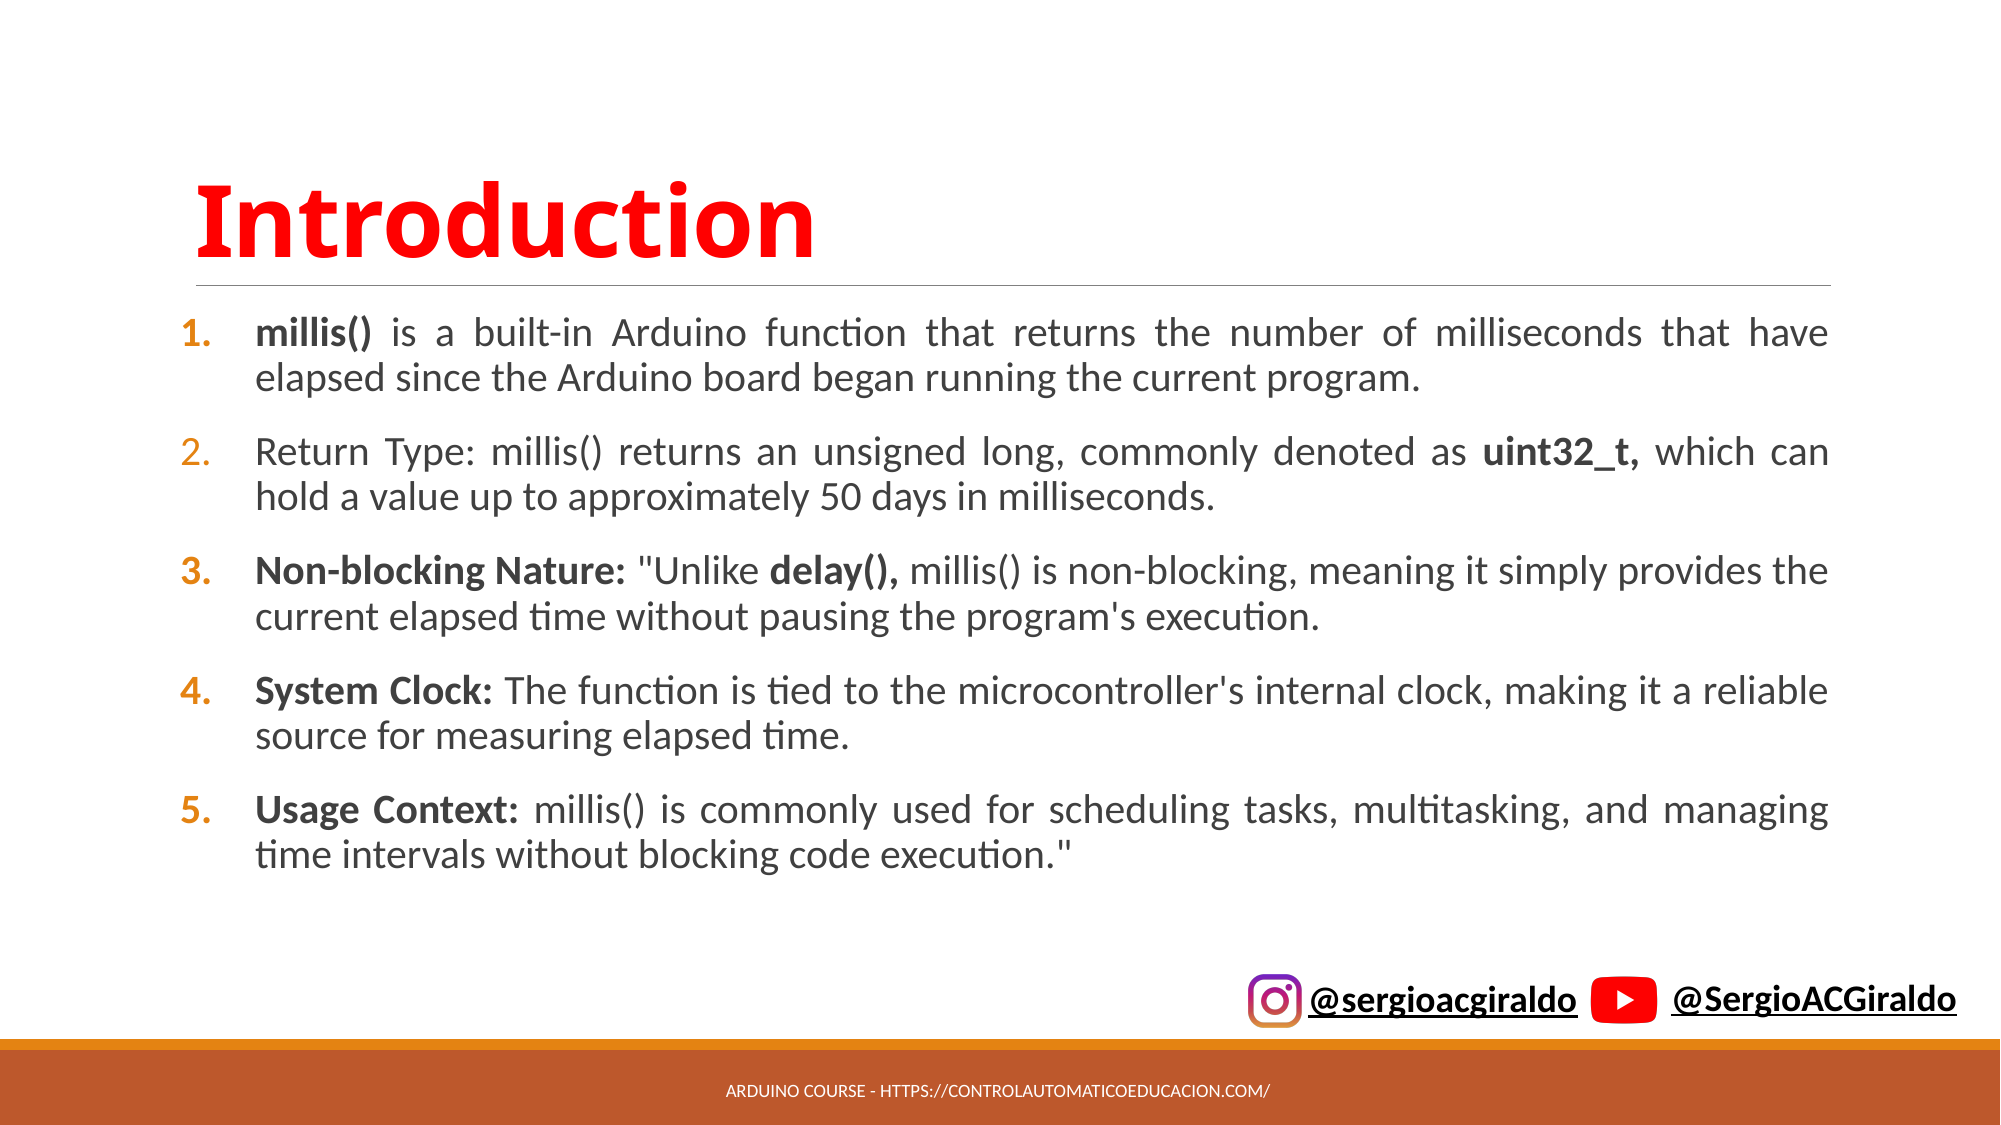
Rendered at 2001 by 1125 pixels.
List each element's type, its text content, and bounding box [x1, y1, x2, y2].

title Introduction [180, 47, 1830, 285]
list millis() is a built-in Arduino function that returns the number of milliseconds that have elapsed since the Arduino board began running the current program. Return Type: millis() returns an unsigned long, commonly denoted as uint32_t, which can hold a value up to approximately 50 days in milliseconds. Non-blocking Nature: "Unlike delay(), millis() is non-blocking, meaning it simply provides the current elapsed time without pausing the program's execution. System Clock: The function is tied to the microcontroller's internal clock, making it a reliable source for measuring elapsed time. Usage Context: millis() is commonly used for scheduling tasks, multitasking, and managing time intervals without blocking code execution." [180, 302, 1830, 963]
picture [1580, 963, 1668, 1044]
picture [1248, 974, 1302, 1028]
footer Arduino Course - https://controlautomaticoeducacion.com/ [604, 1059, 1396, 1120]
